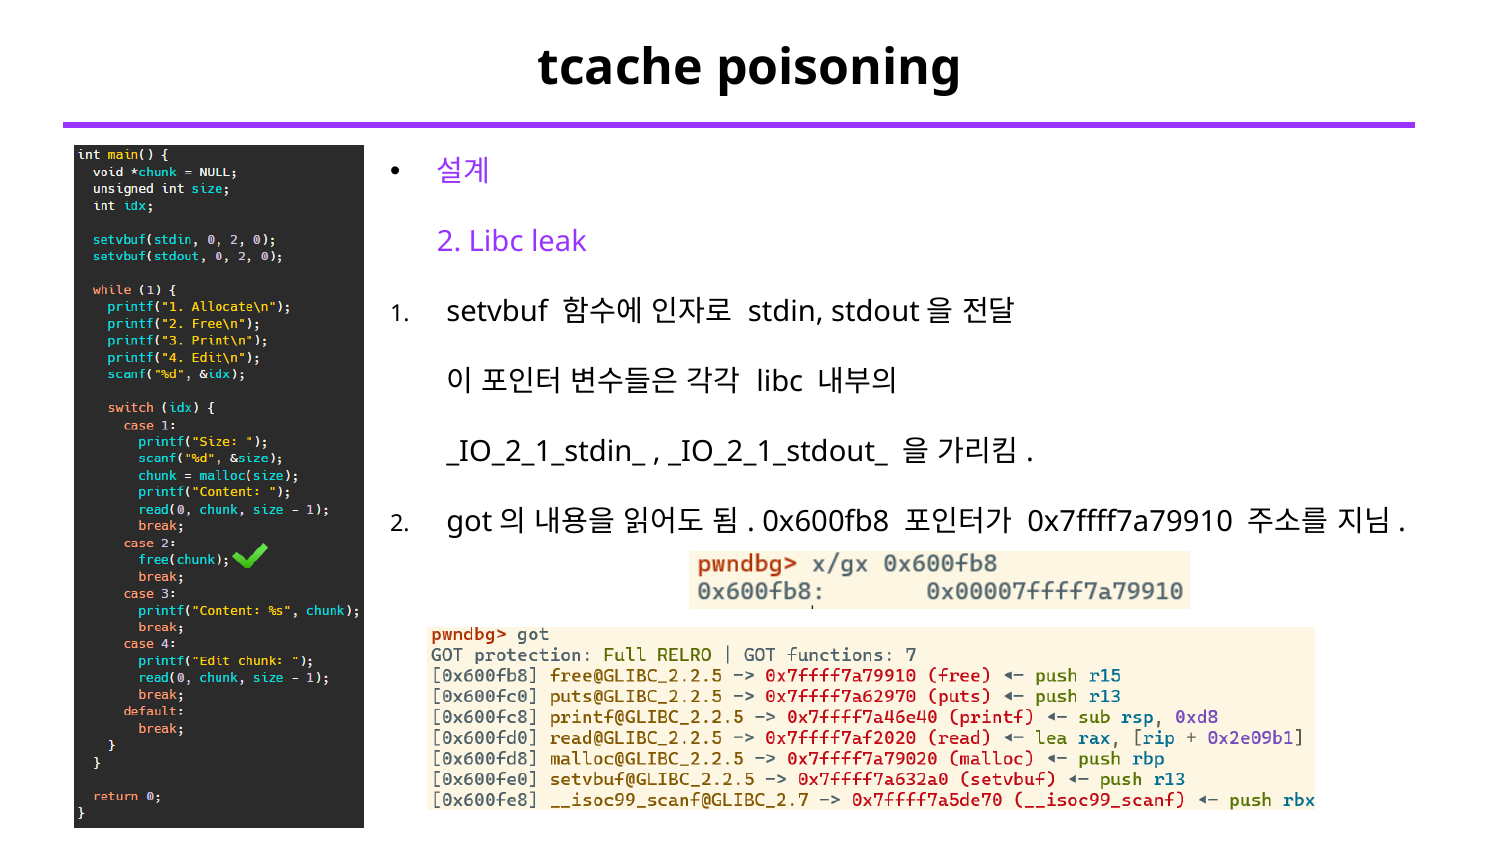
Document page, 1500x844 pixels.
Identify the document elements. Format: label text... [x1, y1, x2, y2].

picture [73, 144, 364, 828]
picture [427, 627, 1315, 810]
picture [689, 550, 1190, 609]
title tcache poisoning [74, 19, 1426, 112]
text_box 설계 2. Libc leak setvbuf 함수에 인자로 stdin, stdout을 전달 이 포인터 변수들은 각각 libc 내부의 _IO_2_1_stdin_ , _IO_2_1_stdout_ 을 가리킴. got의 내용을 읽어도 됨. 0x600fb8 포인터가 0x7ffff7a79910 주소를 지님. [375, 145, 1426, 824]
